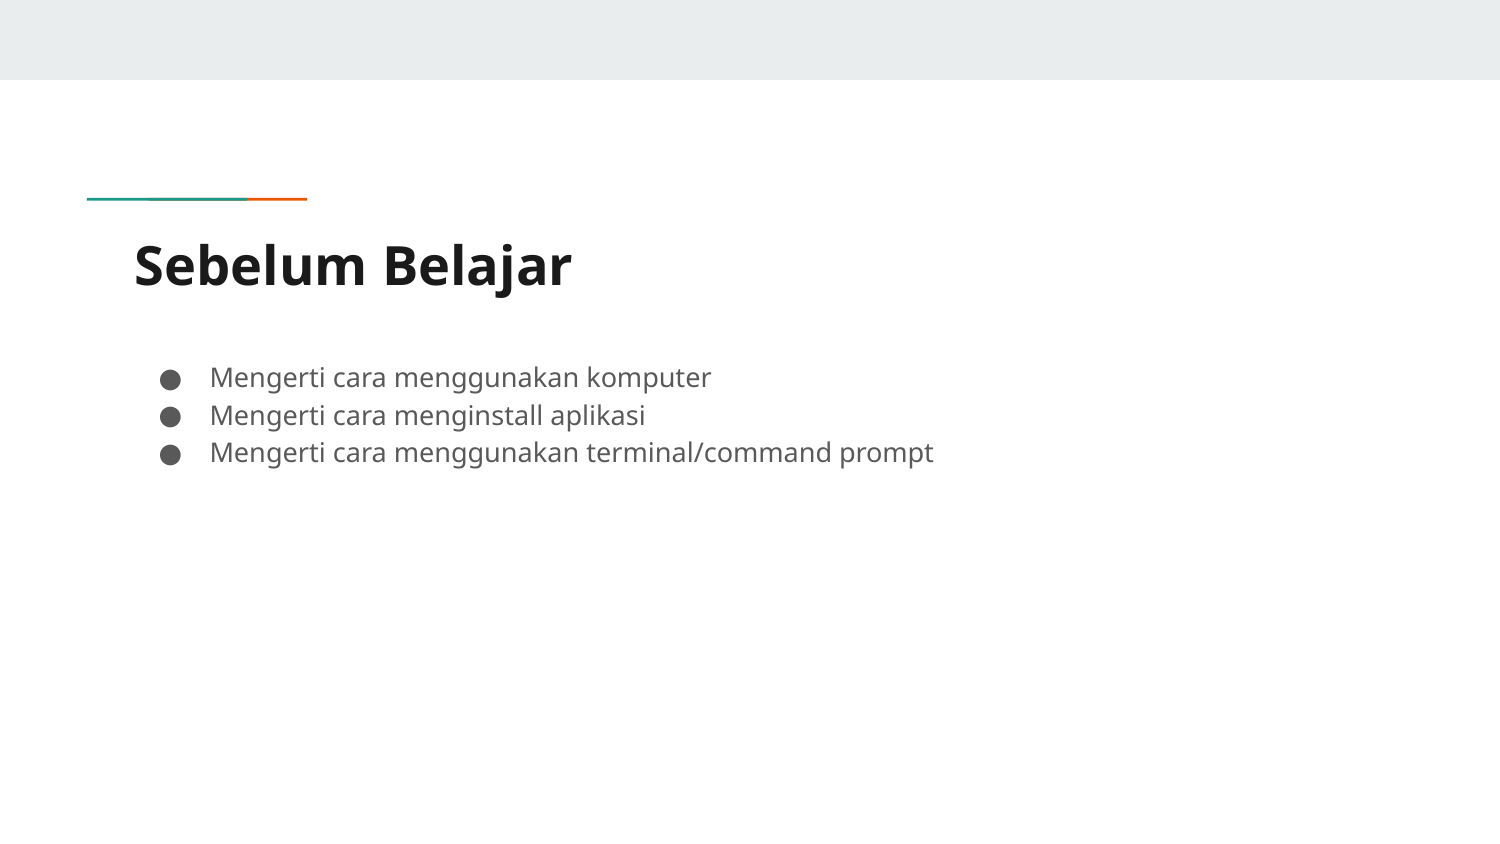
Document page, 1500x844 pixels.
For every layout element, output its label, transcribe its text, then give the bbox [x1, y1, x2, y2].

title Sebelum Belajar [119, 216, 1381, 305]
list Mengerti cara menggunakan komputer Mengerti cara menginstall aplikasi Mengerti cara menggunakan terminal/command prompt [119, 341, 1381, 712]
